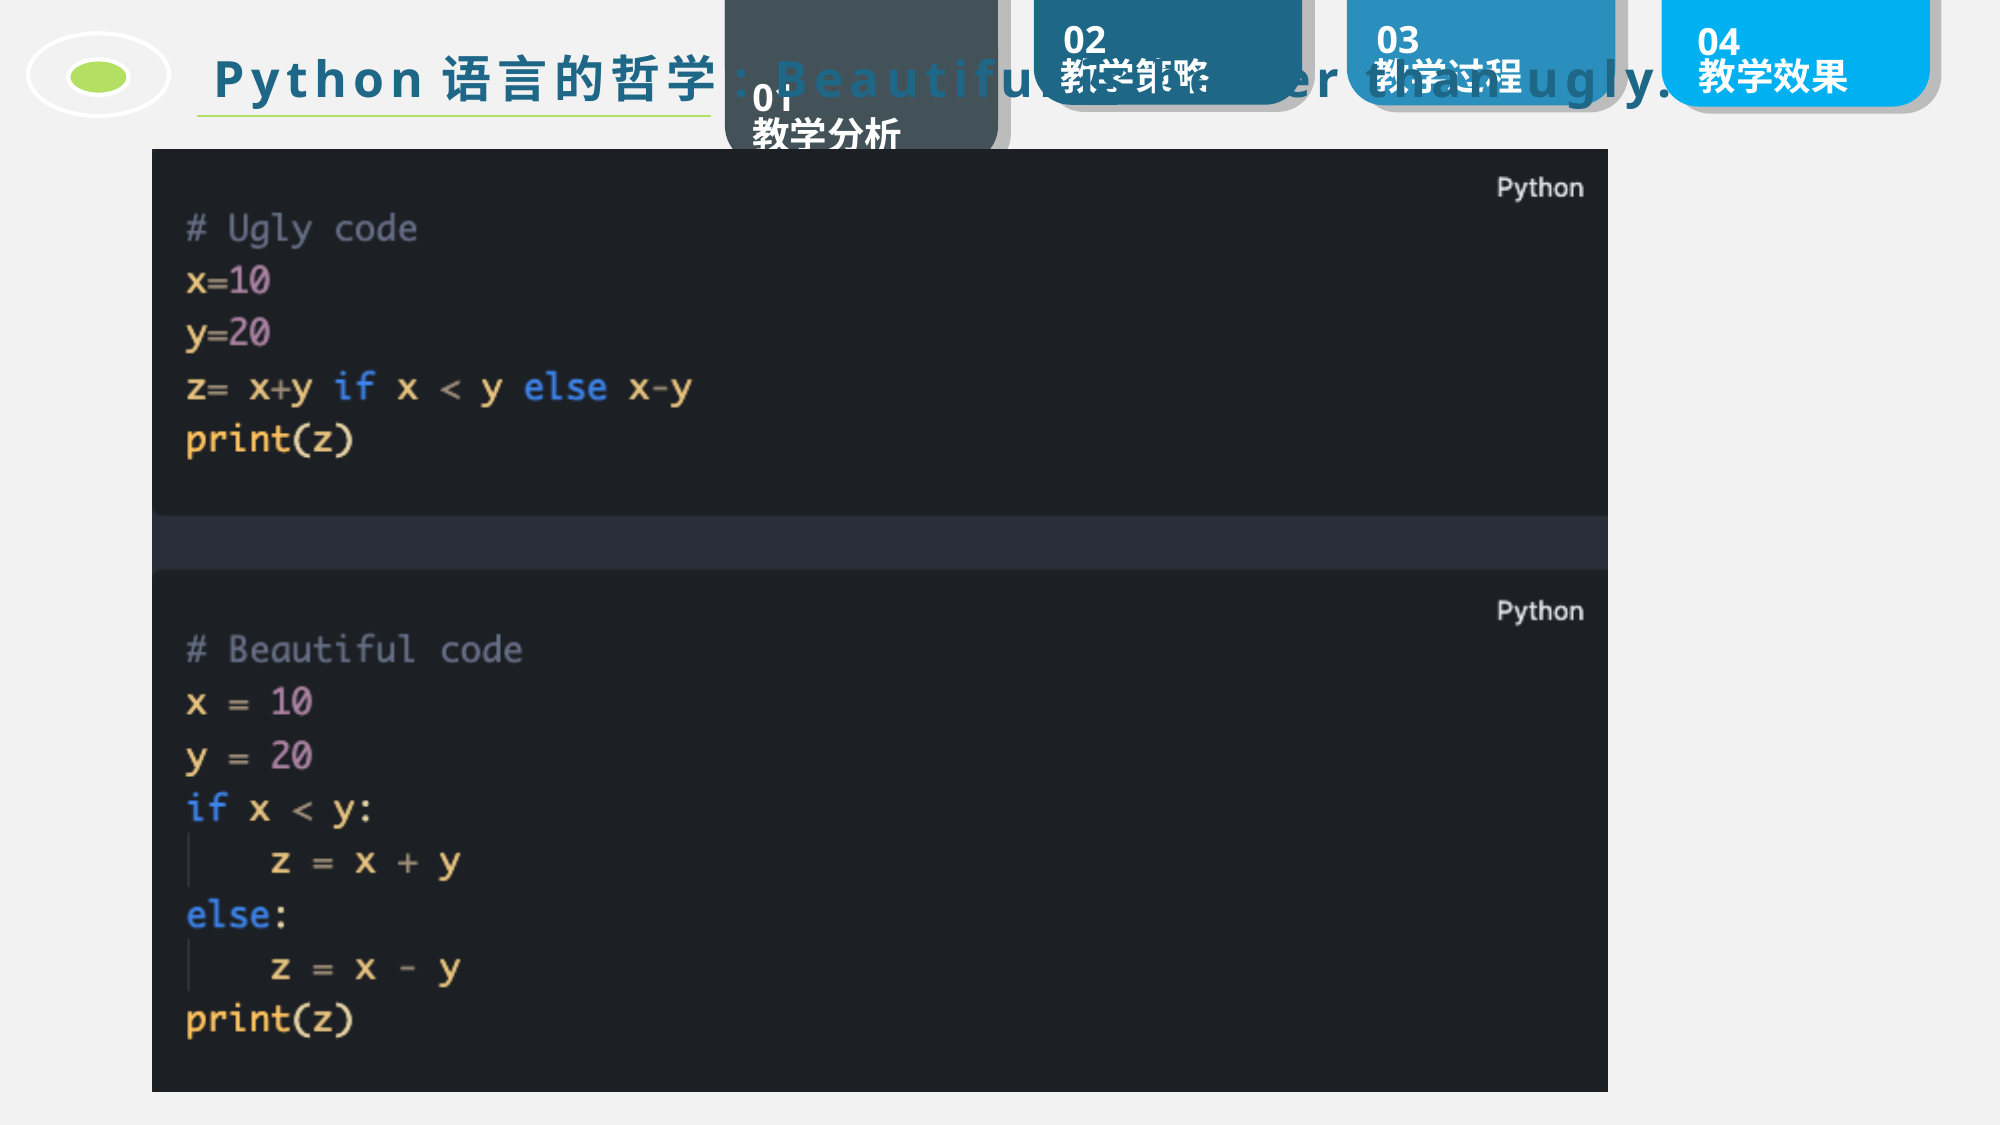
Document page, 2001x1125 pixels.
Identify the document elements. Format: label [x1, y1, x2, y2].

text_box [27, 33, 1851, 117]
picture [152, 149, 1608, 1092]
